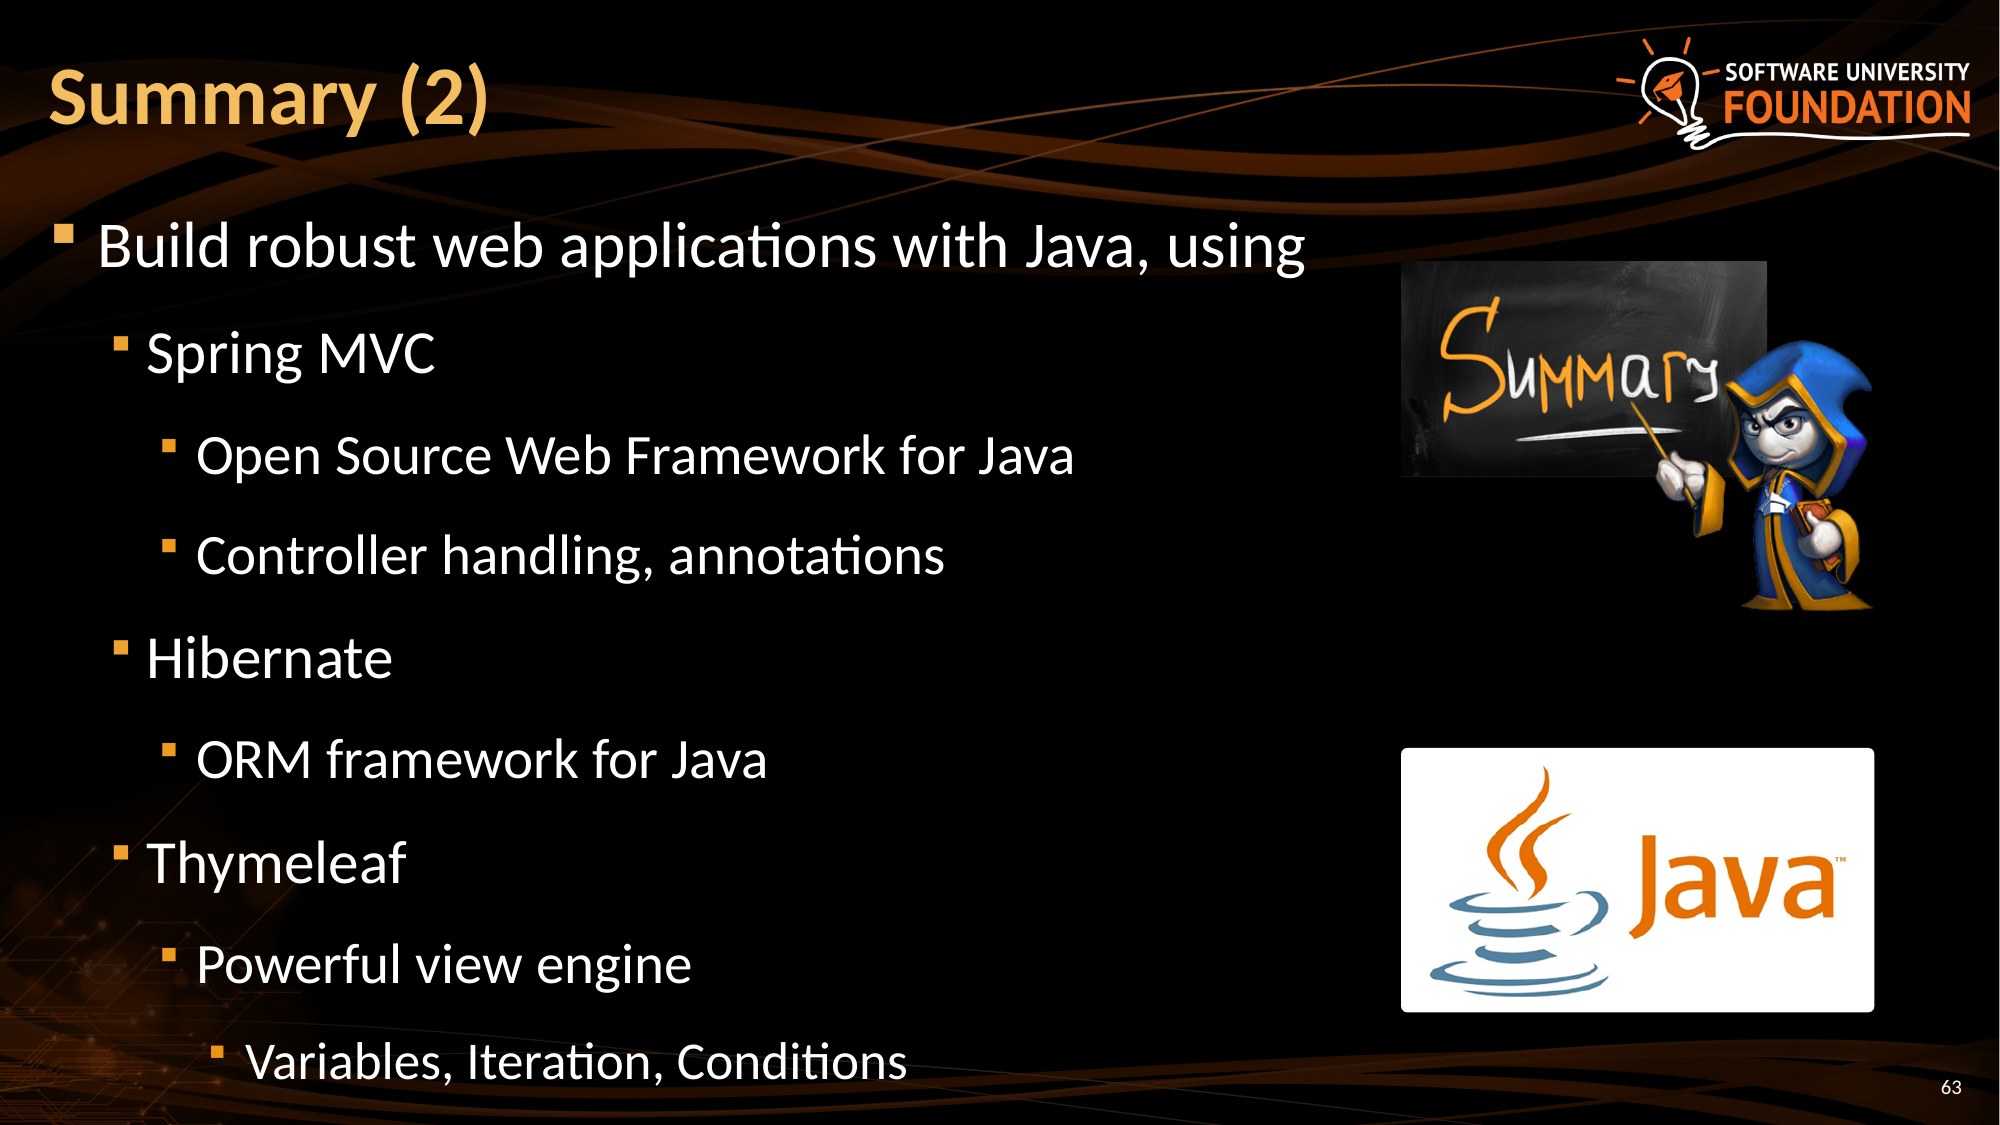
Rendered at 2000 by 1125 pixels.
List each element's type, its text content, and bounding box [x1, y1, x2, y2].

slide_number 63 [1897, 1070, 1968, 1103]
title Summary (2) [30, 6, 1602, 189]
list Build robust web applications with Java, using Spring MVC Open Source Web Framework for Java Controller handling, annotations Hibernate ORM framework for Java Thymeleaf Powerful view engine Variables, Iteration, Conditions [31, 188, 1381, 1103]
picture [0, 0, 2000, 1125]
